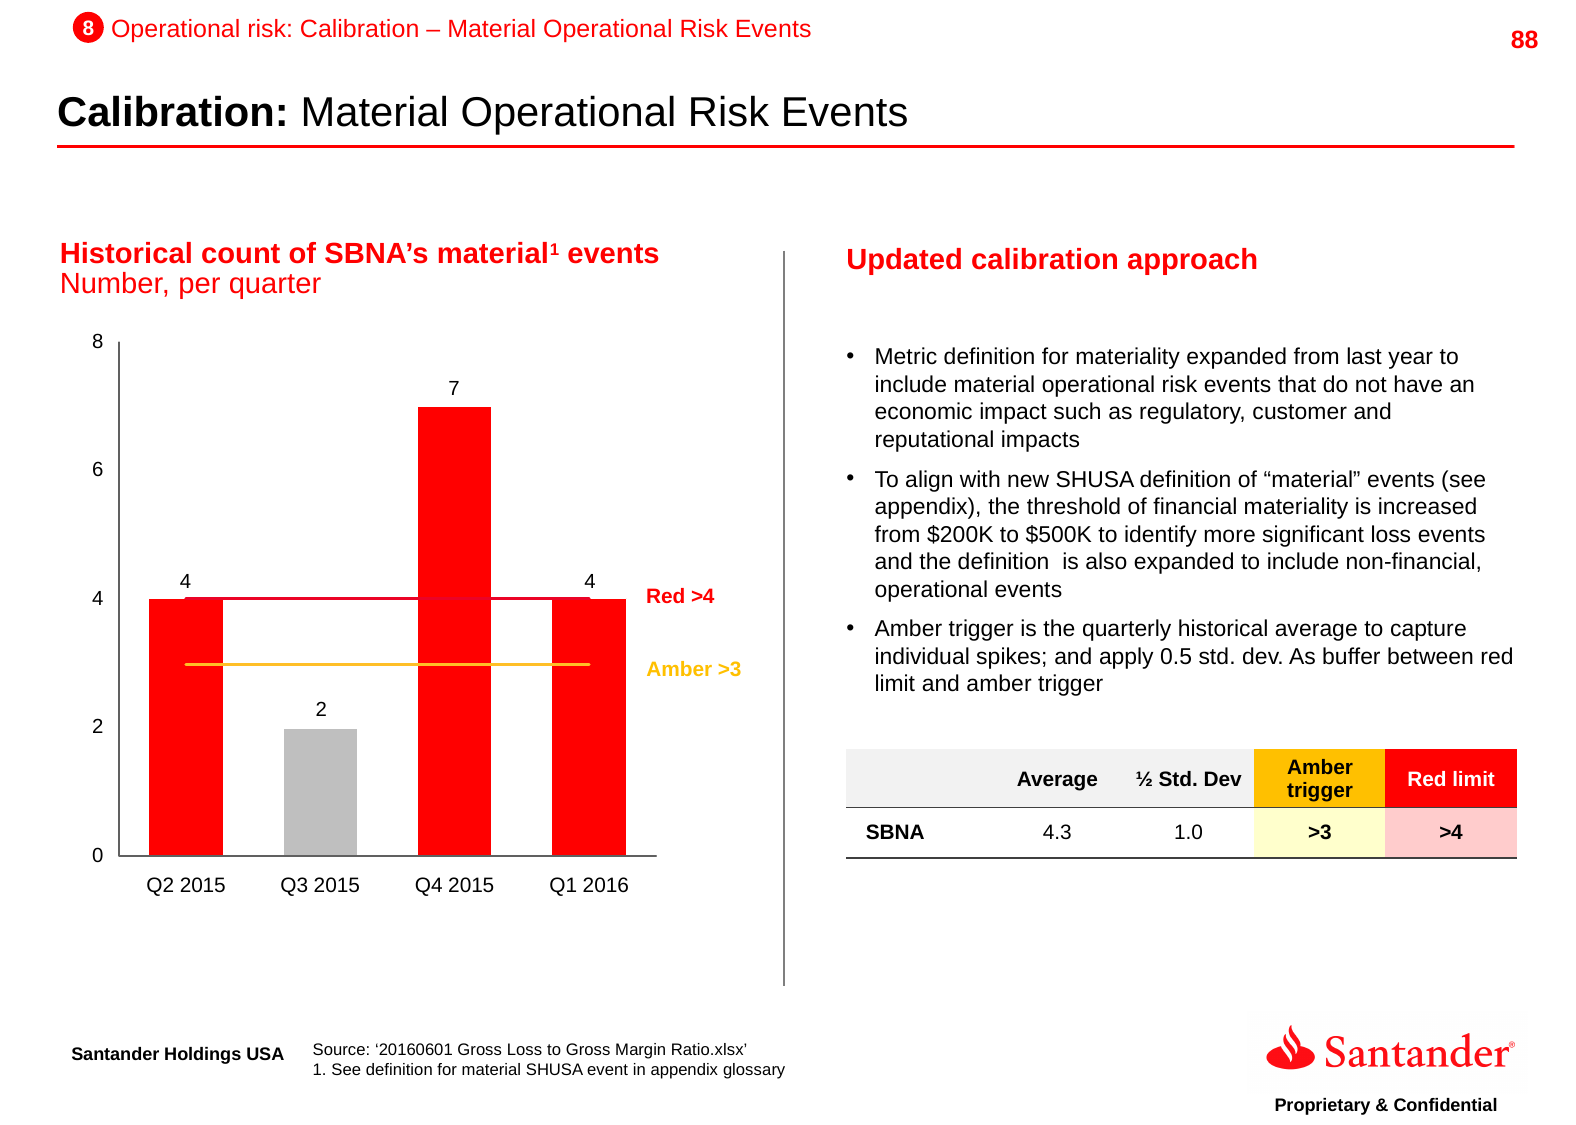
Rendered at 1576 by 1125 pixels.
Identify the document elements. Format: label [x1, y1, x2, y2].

text_box [846, 341, 1517, 749]
text_box [312, 1038, 1204, 1079]
text_box [59, 239, 742, 899]
table_cell [846, 808, 1517, 857]
text_box [846, 240, 1497, 276]
text_box [72, 11, 533, 44]
list [57, 74, 1479, 146]
table_header [846, 749, 1517, 807]
picture [1247, 1011, 1528, 1094]
